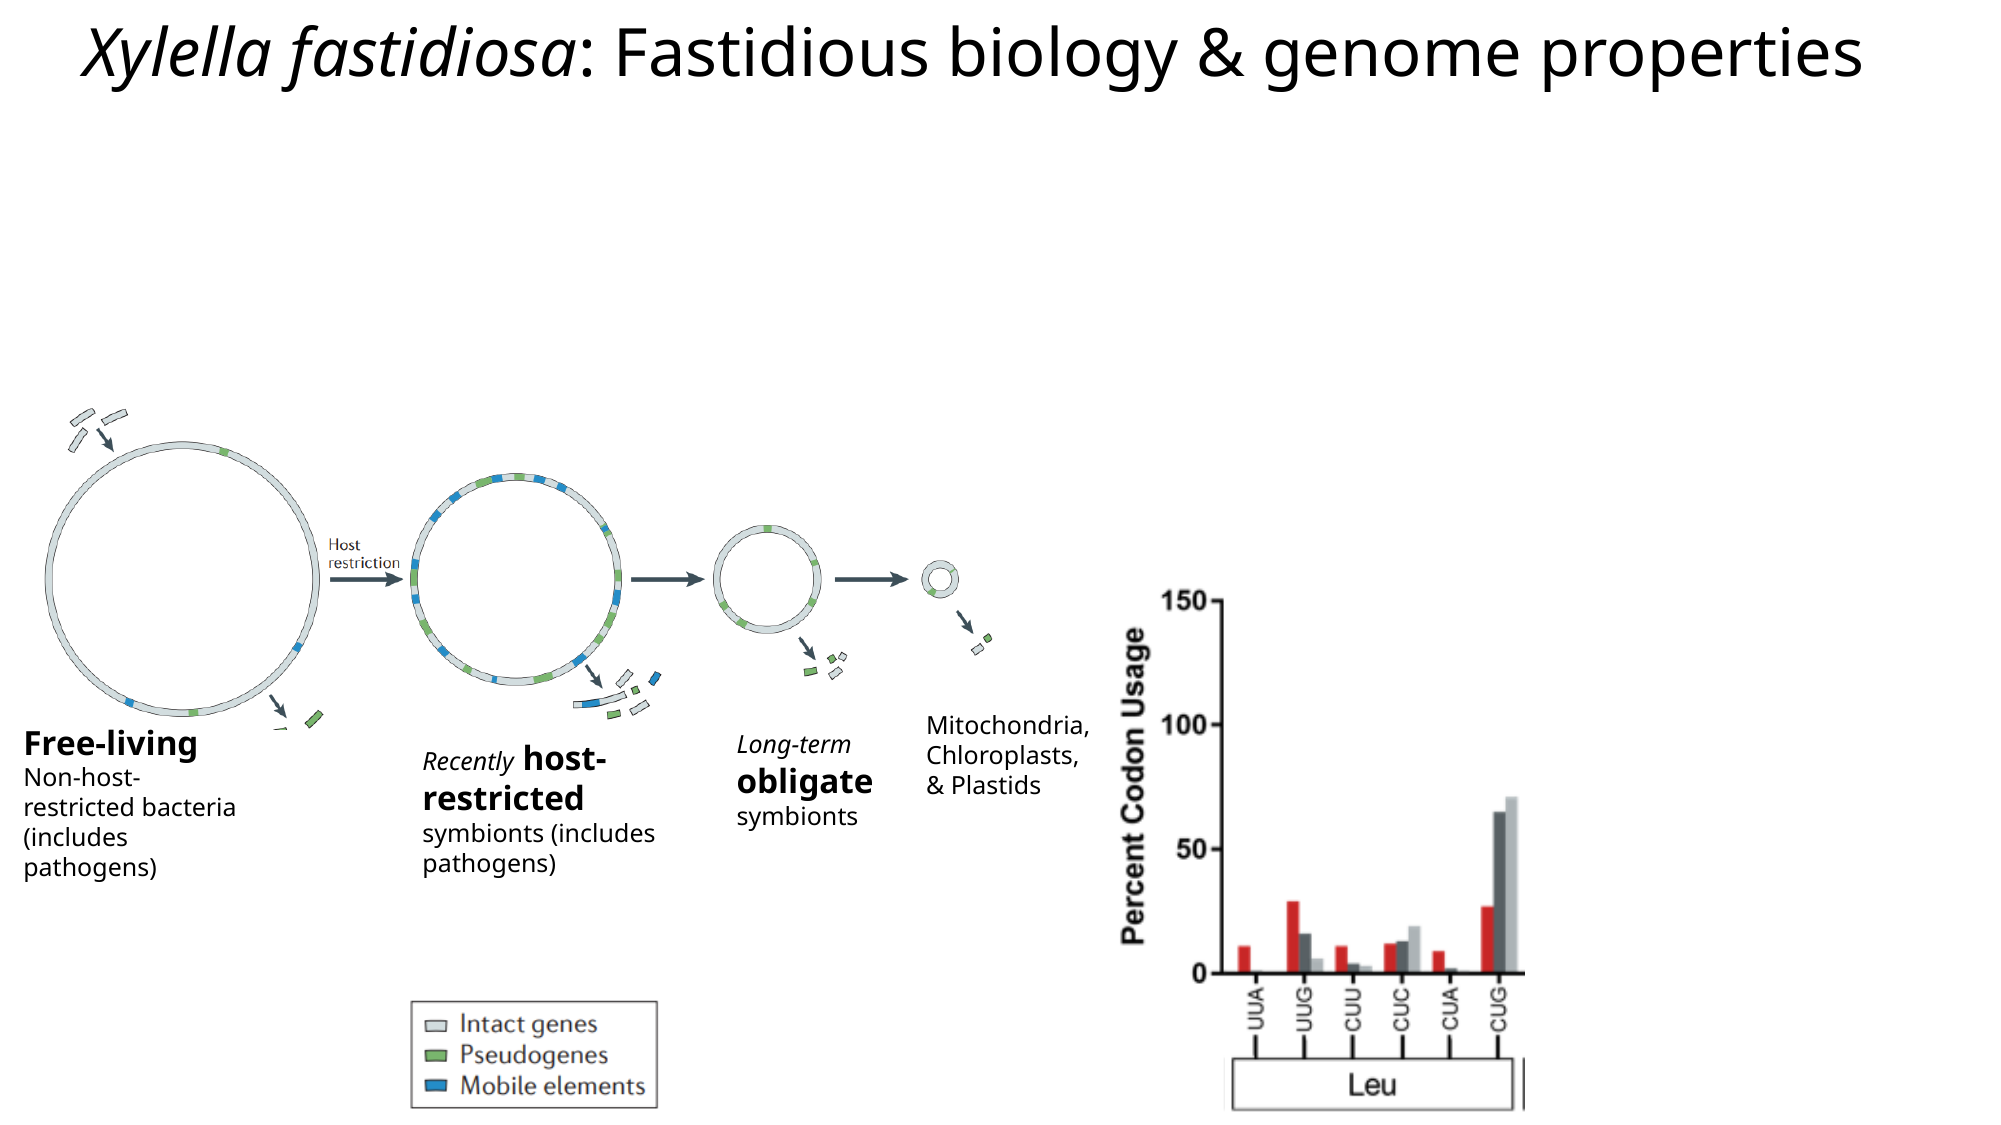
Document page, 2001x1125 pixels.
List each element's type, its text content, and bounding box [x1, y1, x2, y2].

picture [387, 987, 688, 1125]
text_box Long-term obligate symbionts [721, 730, 939, 838]
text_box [22, 365, 1167, 730]
text_box Free-living Non-host-restricted bacteria (includes pathogens) [8, 714, 262, 889]
title Xylella fastidiosa: Fastidious biology & genome properties [68, 29, 1932, 81]
text_box Recently host-restricted symbionts (includes pathogens) [407, 730, 688, 885]
text_box Mitochondria, Chloroplasts, & Plastids [939, 730, 1098, 807]
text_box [1098, 574, 1530, 1121]
